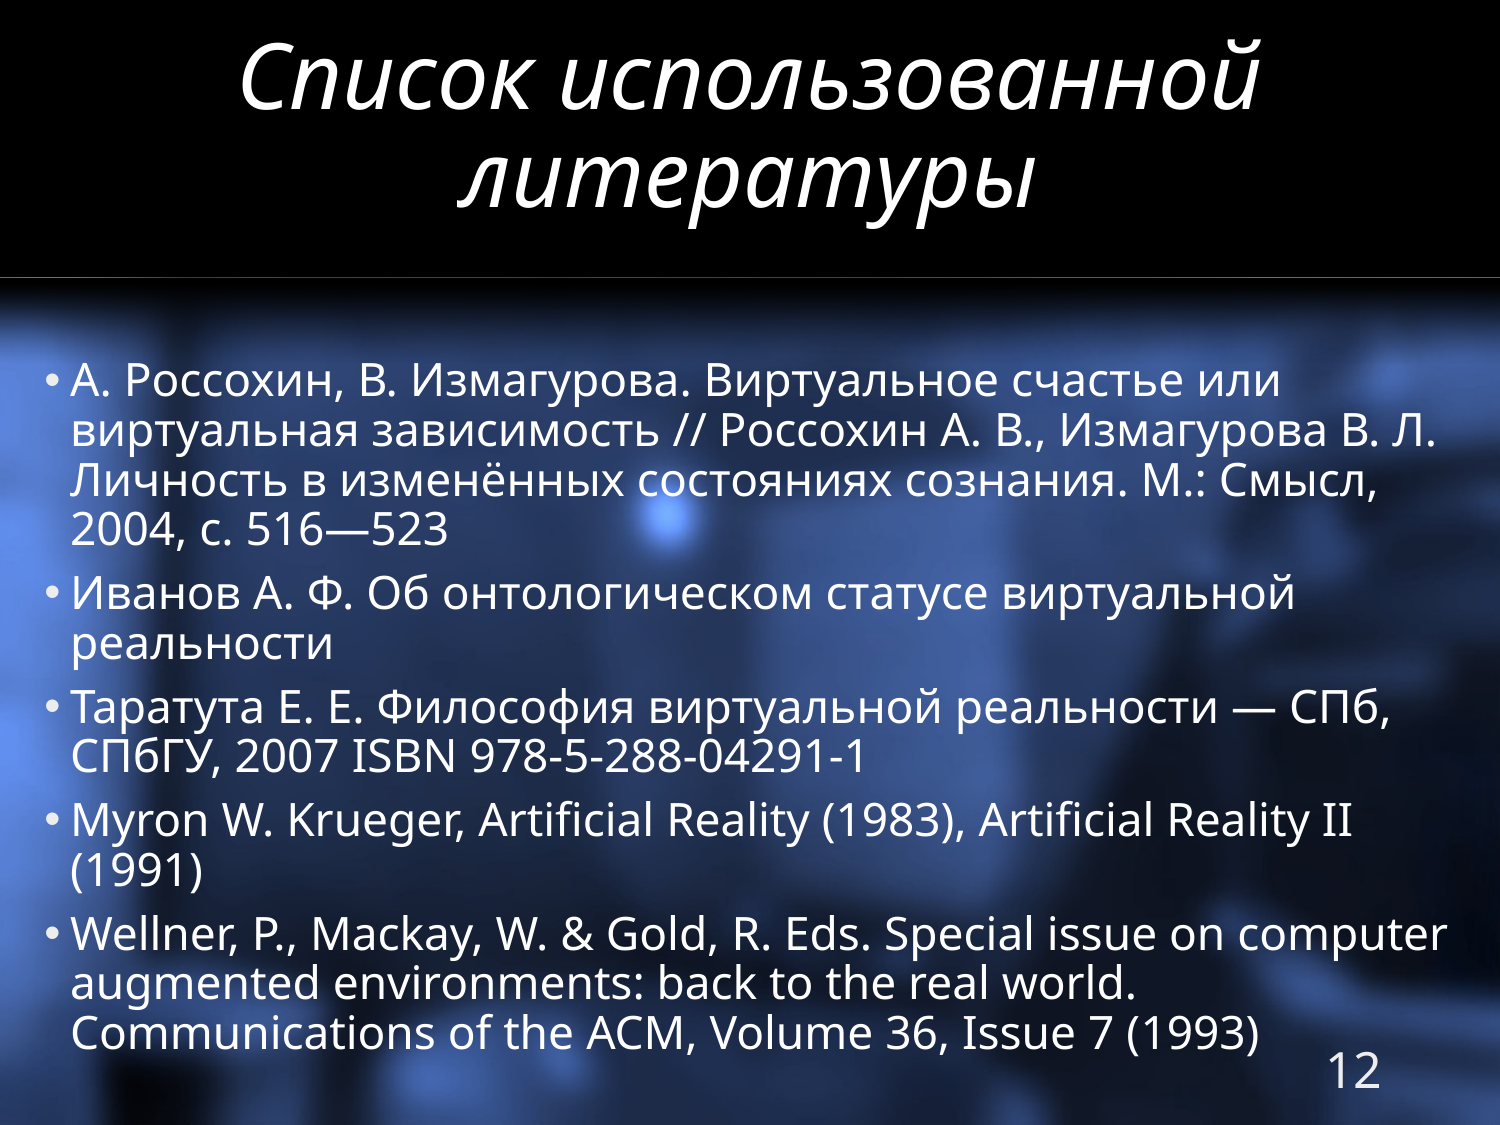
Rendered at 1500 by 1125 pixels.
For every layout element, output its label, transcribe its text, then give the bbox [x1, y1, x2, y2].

text_box Список использованной литературы [0, 0, 1500, 258]
picture [0, 277, 1500, 1125]
